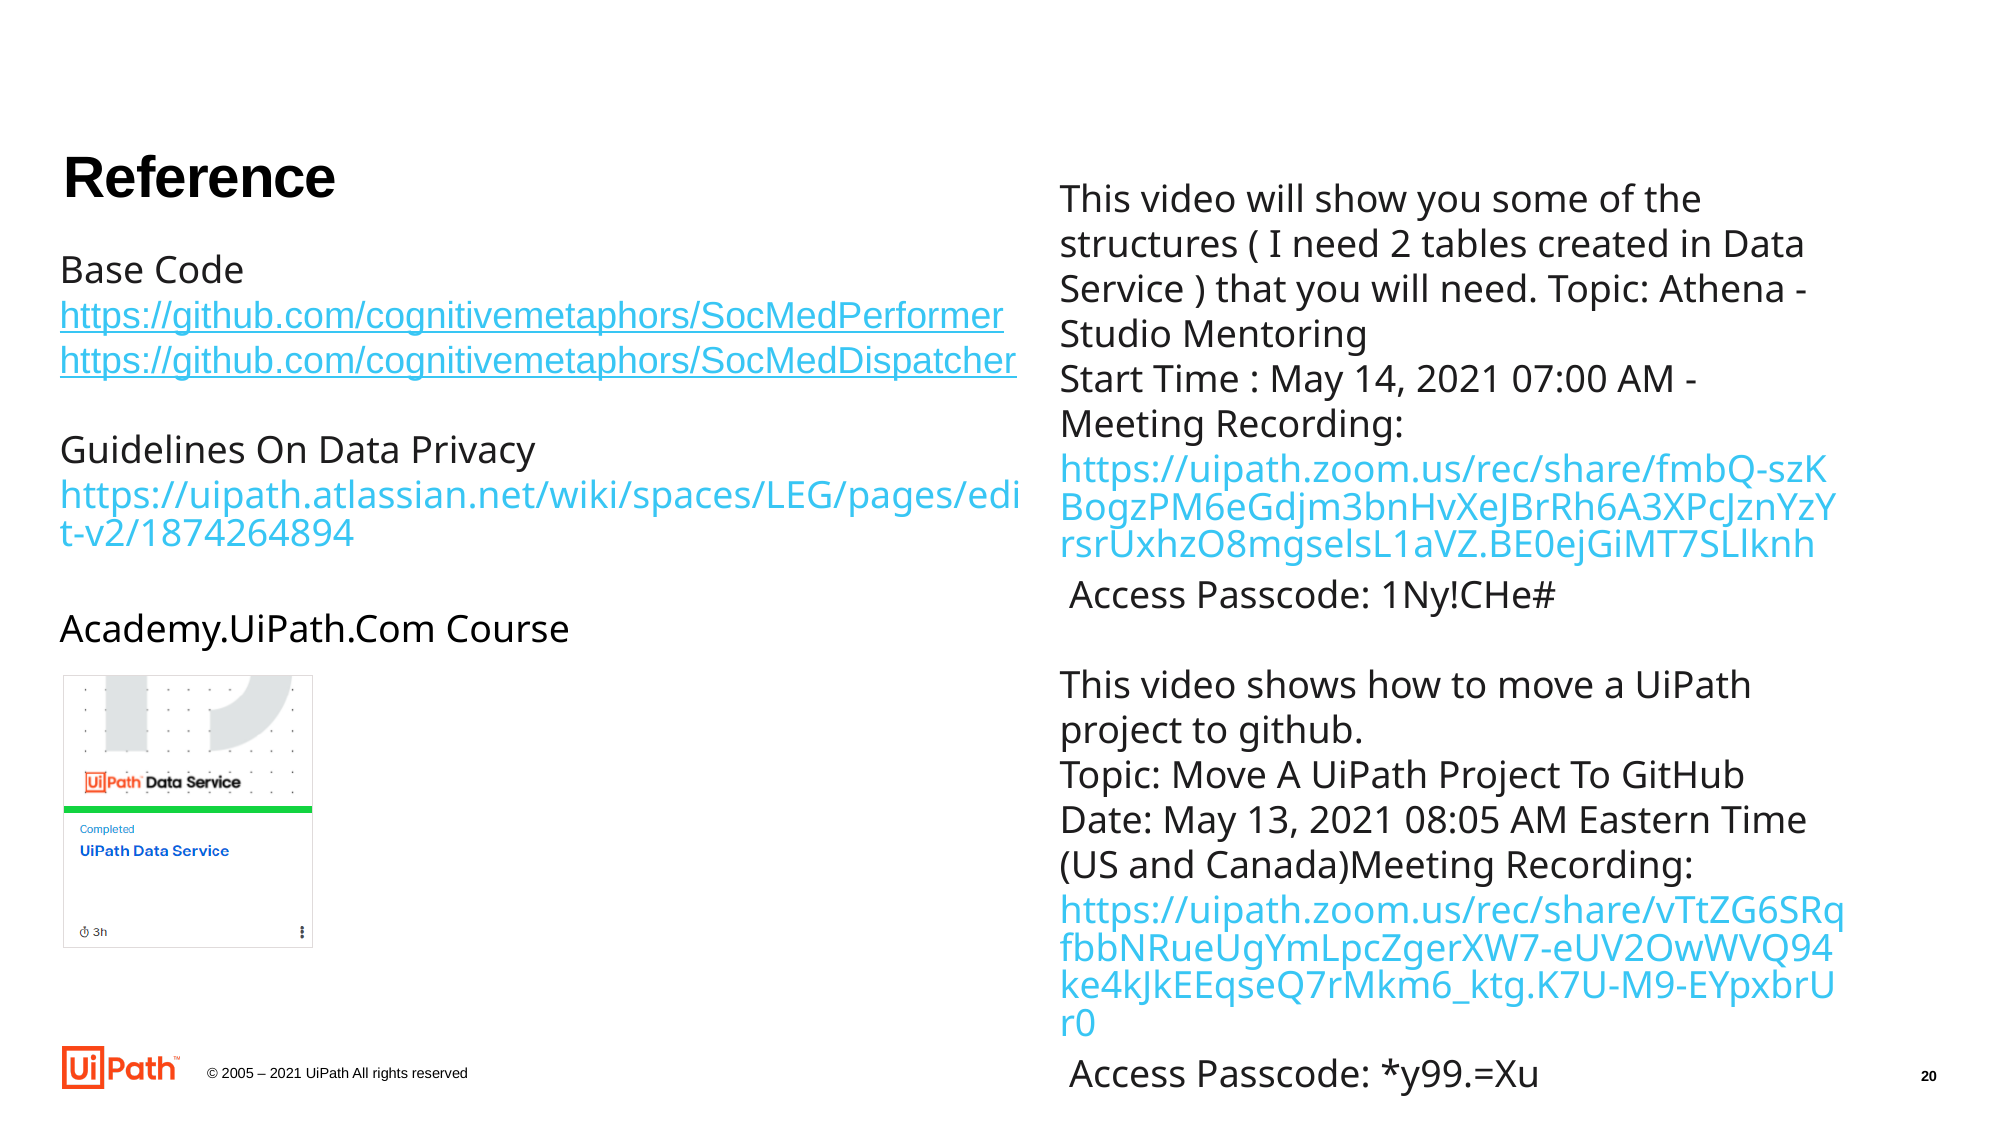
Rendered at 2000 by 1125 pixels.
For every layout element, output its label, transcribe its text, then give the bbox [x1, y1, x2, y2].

picture [44, 655, 343, 969]
title Reference [63, 149, 1939, 300]
text_box Base Code https://github.com/cognitivemetaphors/SocMedPerformer https://github.com/cognitivemetaphors/SocMedDispatcher Guidelines On Data Privacy https://uipath.atlassian.net/wiki/spaces/LEG/pages/edit-v2/1874264894 Academy.UiPath.Com Course [44, 238, 1044, 665]
picture [62, 1046, 180, 1089]
text_box This video will show you some of the structures ( I need 2 tables created in Data Service ) that you will need. Topic: Athena - Studio Mentoring Start Time : May 14, 2021 07:00 AM - Meeting Recording: https://uipath.zoom.us/rec/share/fmbQ-szKBogzPM6eGdjm3bnHvXeJBrRh6A3XPcJznYzYrsrUxhzO8mgselsL1aVZ.BE0ejGiMT7SLlknh Access Passcode: 1Ny!CHe# This video shows how to move a UiPath project to github. Topic: Move A UiPath Project To GitHub Date: May 13, 2021 08:05 AM Eastern Time (US and Canada)Meeting Recording: https://uipath.zoom.us/rec/share/vTtZG6SRqfbbNRueUgYmLpcZgerXW7-eUV2OwWVQ94ke4kJkEEqseQ7rMkm6_ktg.K7U-M9-EYpxbrUr0 Access Passcode: *y99.=Xu [1044, 167, 1865, 915]
slide_number 20 [1804, 1066, 1937, 1086]
